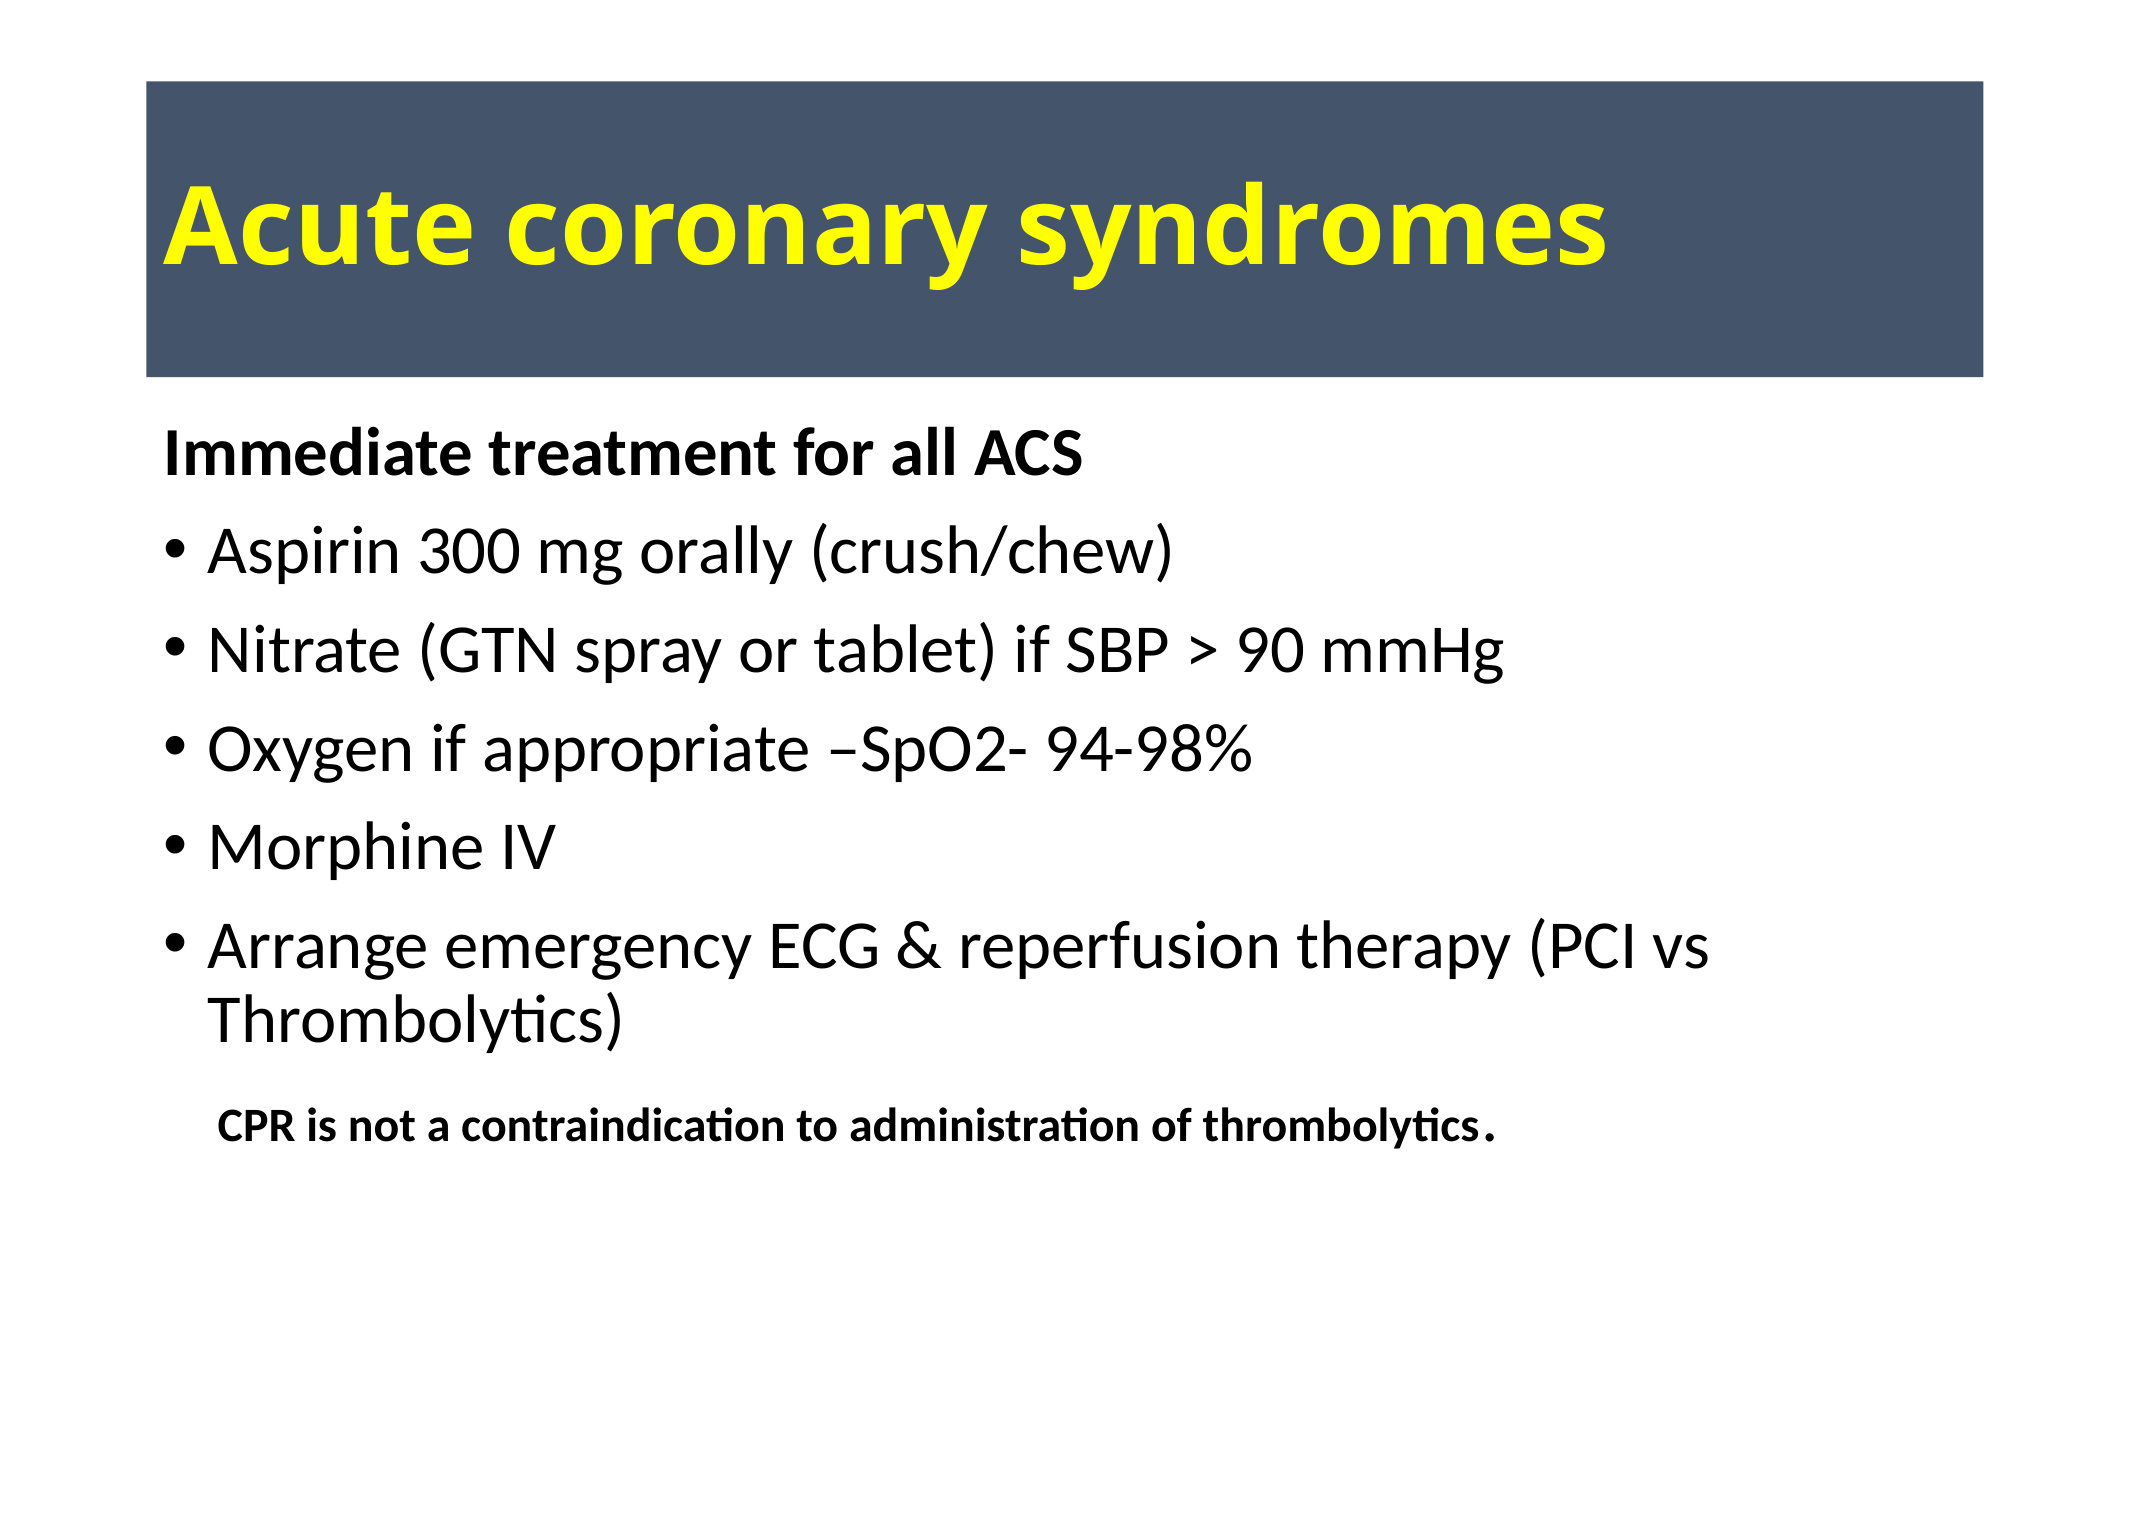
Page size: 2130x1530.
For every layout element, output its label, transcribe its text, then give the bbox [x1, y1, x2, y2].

title Acute coronary syndromes [146, 81, 1984, 378]
list Immediate treatment for all ACS Aspirin 300 mg orally (crush/chew) Nitrate (GTN spray or tablet) if SBP > 90 mmHg Oxygen if appropriate –SpO2- 94-98% Morphine IV Arrange emergency ECG & reperfusion therapy (PCI vs Thrombolytics) CPR is not a contraindication to administration of thrombolytics. [146, 407, 1984, 1378]
